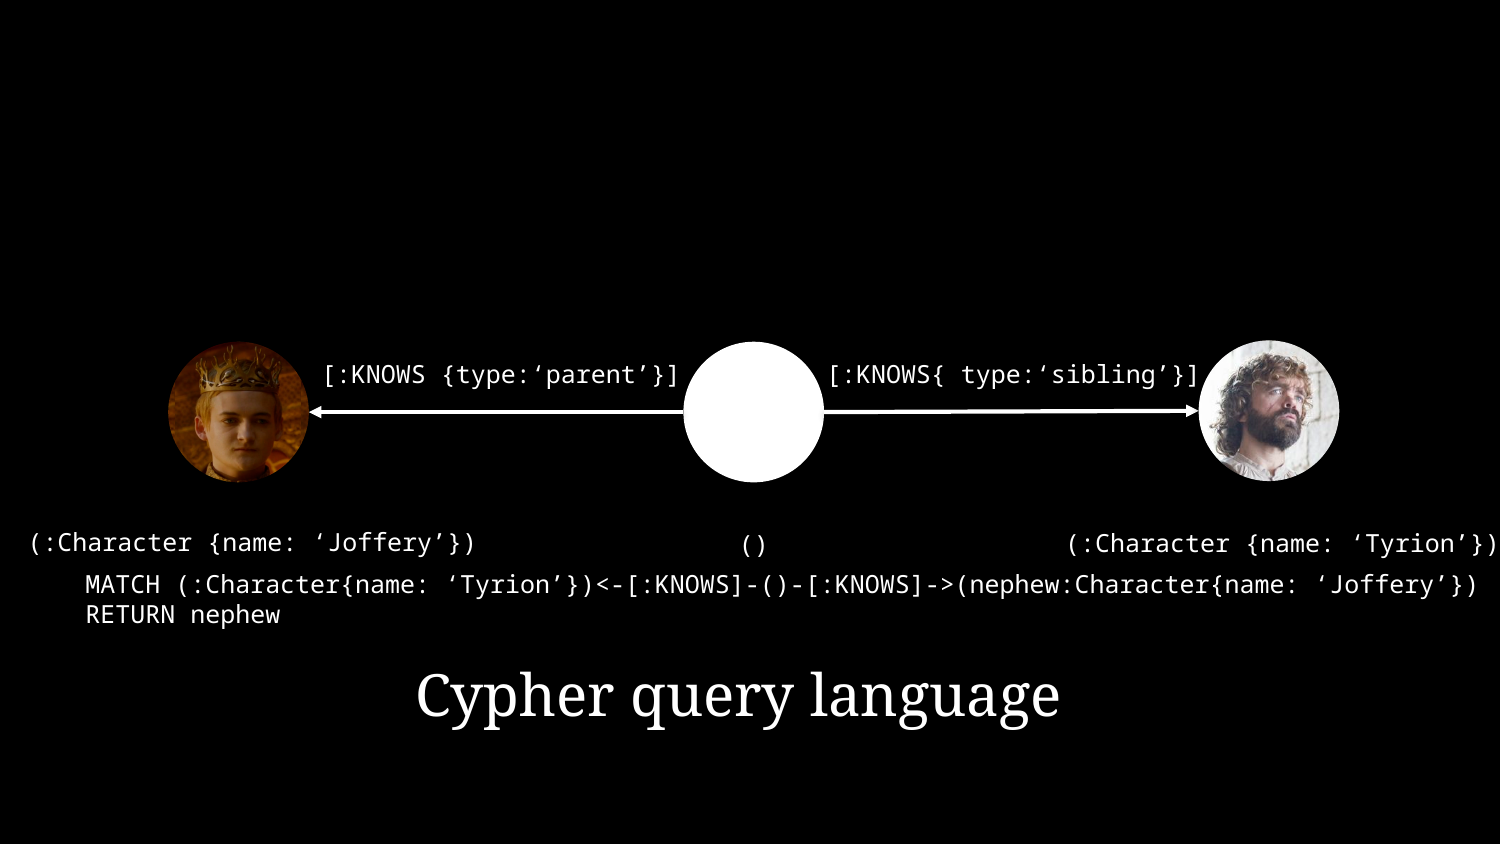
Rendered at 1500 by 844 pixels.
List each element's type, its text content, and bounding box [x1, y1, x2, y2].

text_box [:KNOWS {type:‘parent’}] [306, 350, 696, 396]
text_box (:Character {name: ‘Joffery’}) [12, 518, 493, 564]
text_box [:KNOWS{ type:‘sibling’}] [811, 350, 1216, 396]
text_box [1197, 339, 1341, 482]
text_box [167, 340, 310, 484]
text_box [682, 340, 825, 484]
text_box Cypher query language [400, 651, 1077, 736]
text_box MATCH (:Character{name: ‘Tyrion’})<-[:KNOWS]-()-[:KNOWS]->(nephew:Character{name: ‘Joffery’}) RETURN nephew [70, 561, 1496, 636]
text_box (:Character {name: ‘Tyrion’}) [1050, 520, 1500, 565]
text_box () [724, 521, 784, 561]
